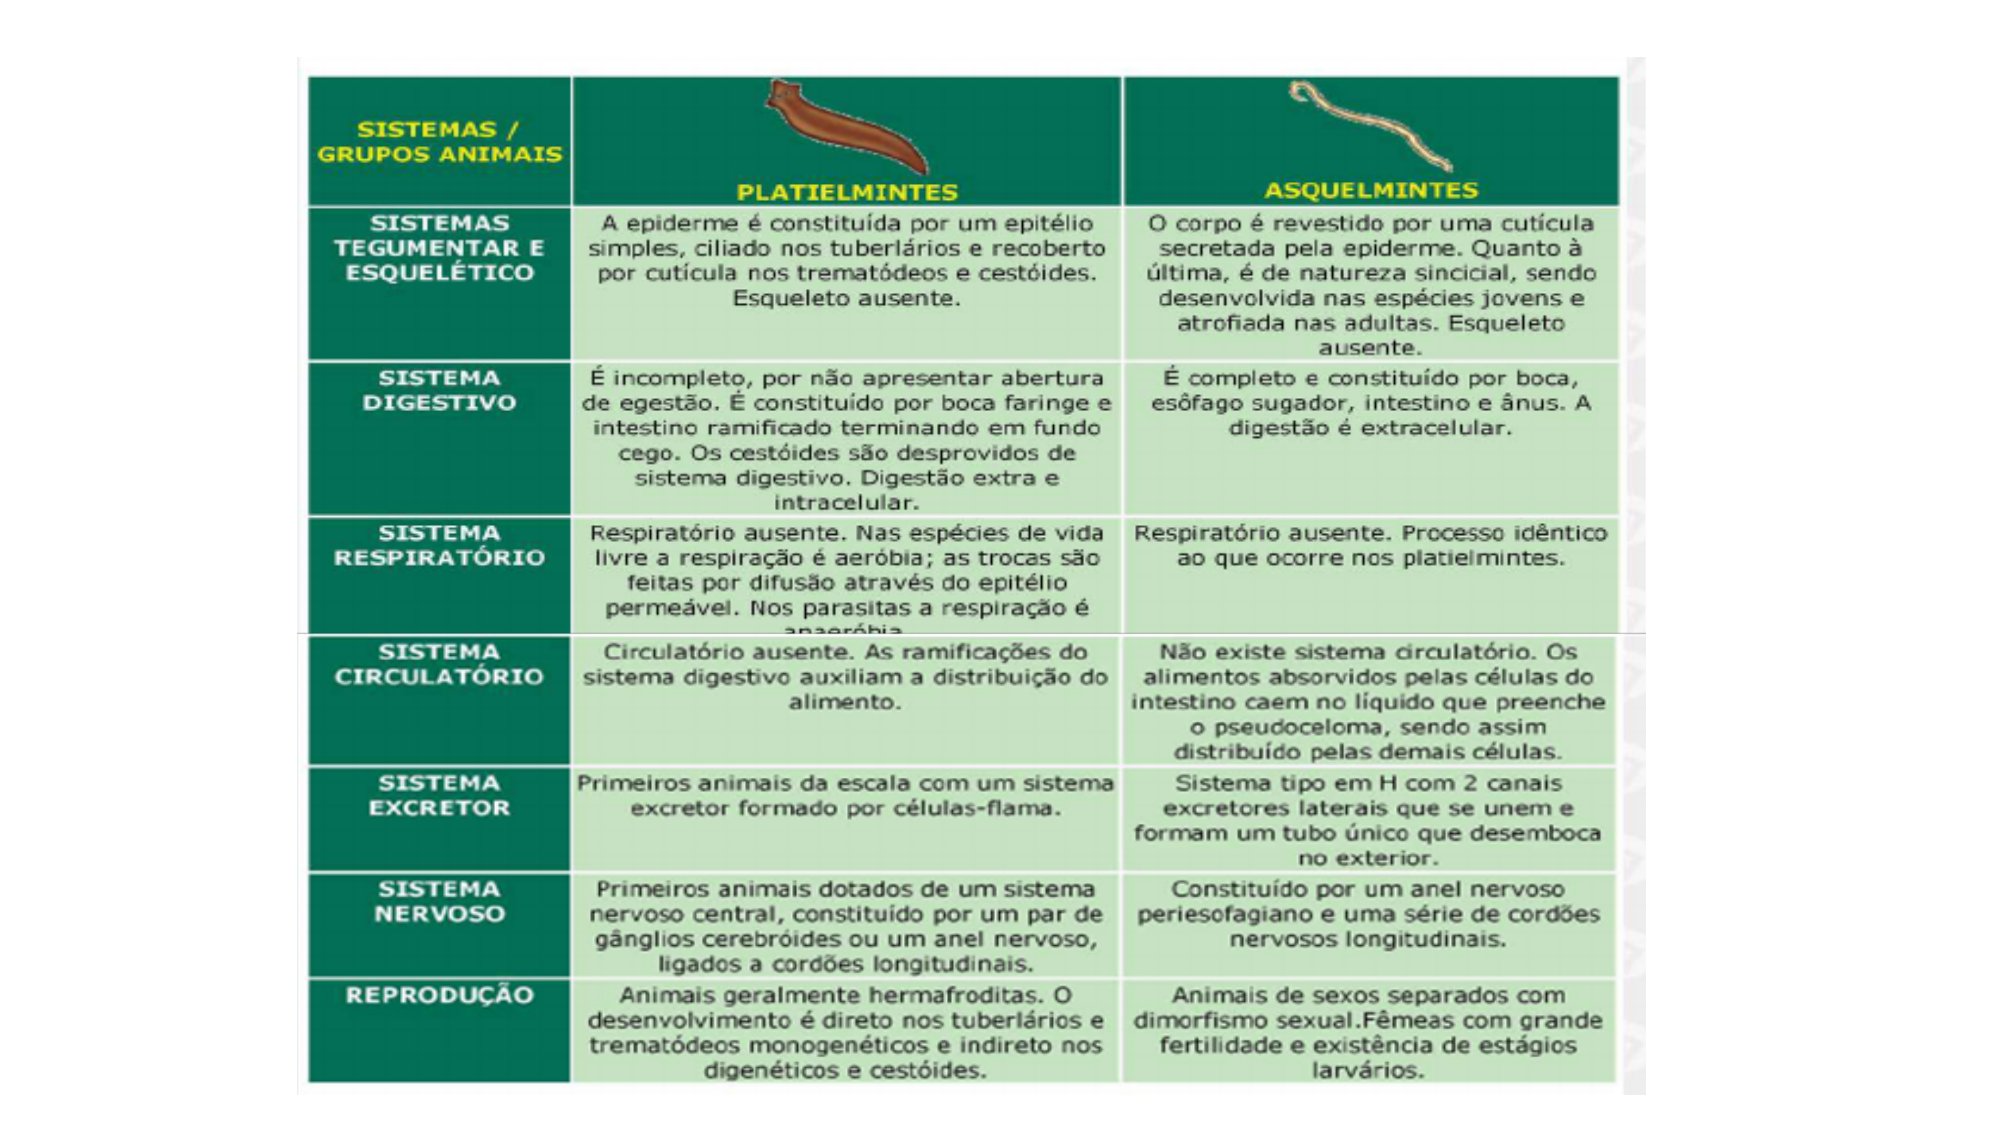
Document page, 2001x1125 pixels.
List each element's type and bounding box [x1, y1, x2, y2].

picture [297, 622, 1646, 1095]
list [297, 56, 1646, 622]
